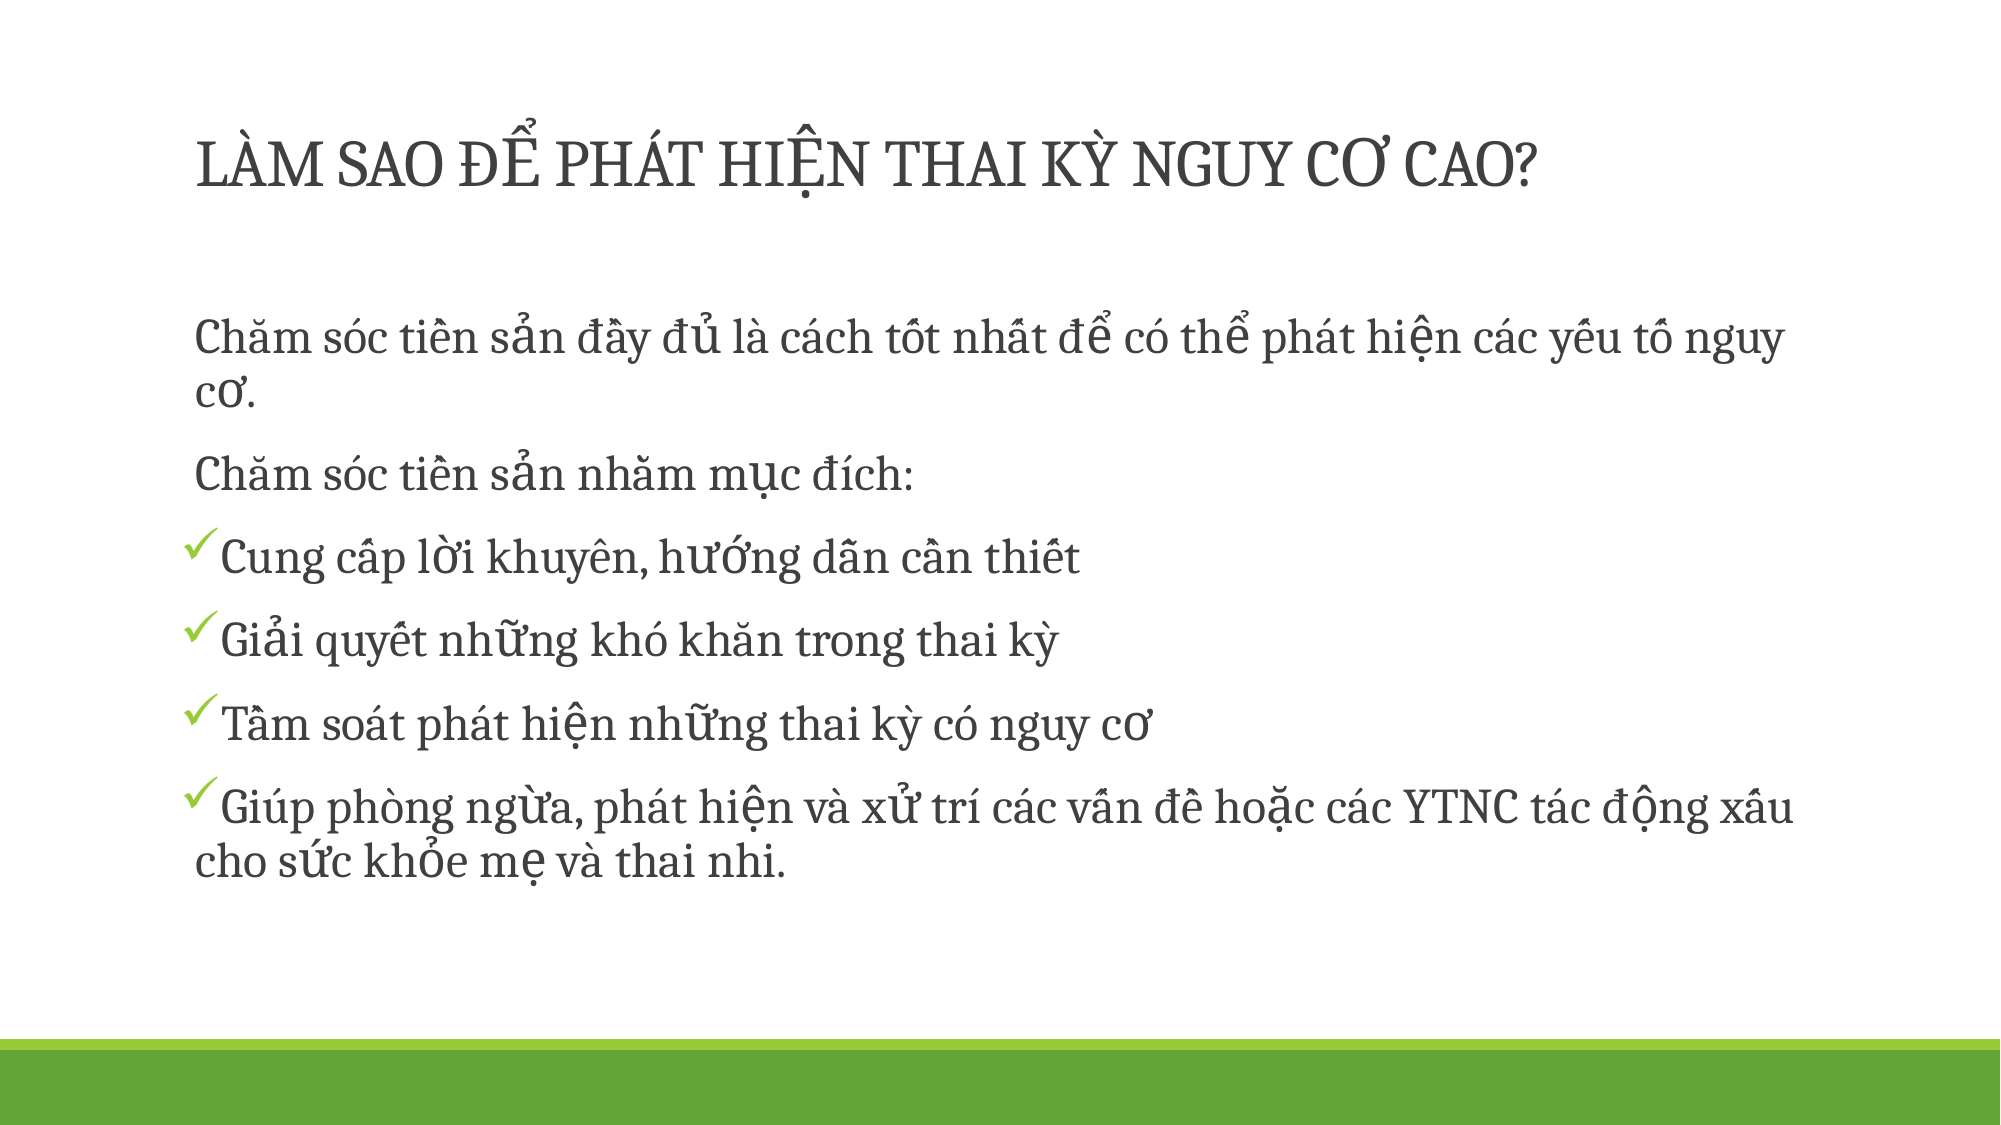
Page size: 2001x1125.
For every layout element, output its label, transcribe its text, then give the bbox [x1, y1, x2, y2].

title LÀM SAO ĐỂ PHÁT HIỆN THAI KỲ NGUY CƠ CAO? [180, 47, 1830, 285]
list Chăm sóc tiền sản đầy đủ là cách tốt nhất để có thể phát hiện các yếu tố nguy cơ. Chăm sóc tiền sản nhằm mục đích: Cung cấp lời khuyên, hướng dẫn cần thiết Giải quyết những khó khăn trong thai kỳ Tầm soát phát hiện những thai kỳ có nguy cơ Giúp phòng ngừa, phát hiện và xử trí các vấn đề hoặc các YTNC tác động xấu cho sức khỏe mẹ và thai nhi. [180, 302, 1830, 963]
